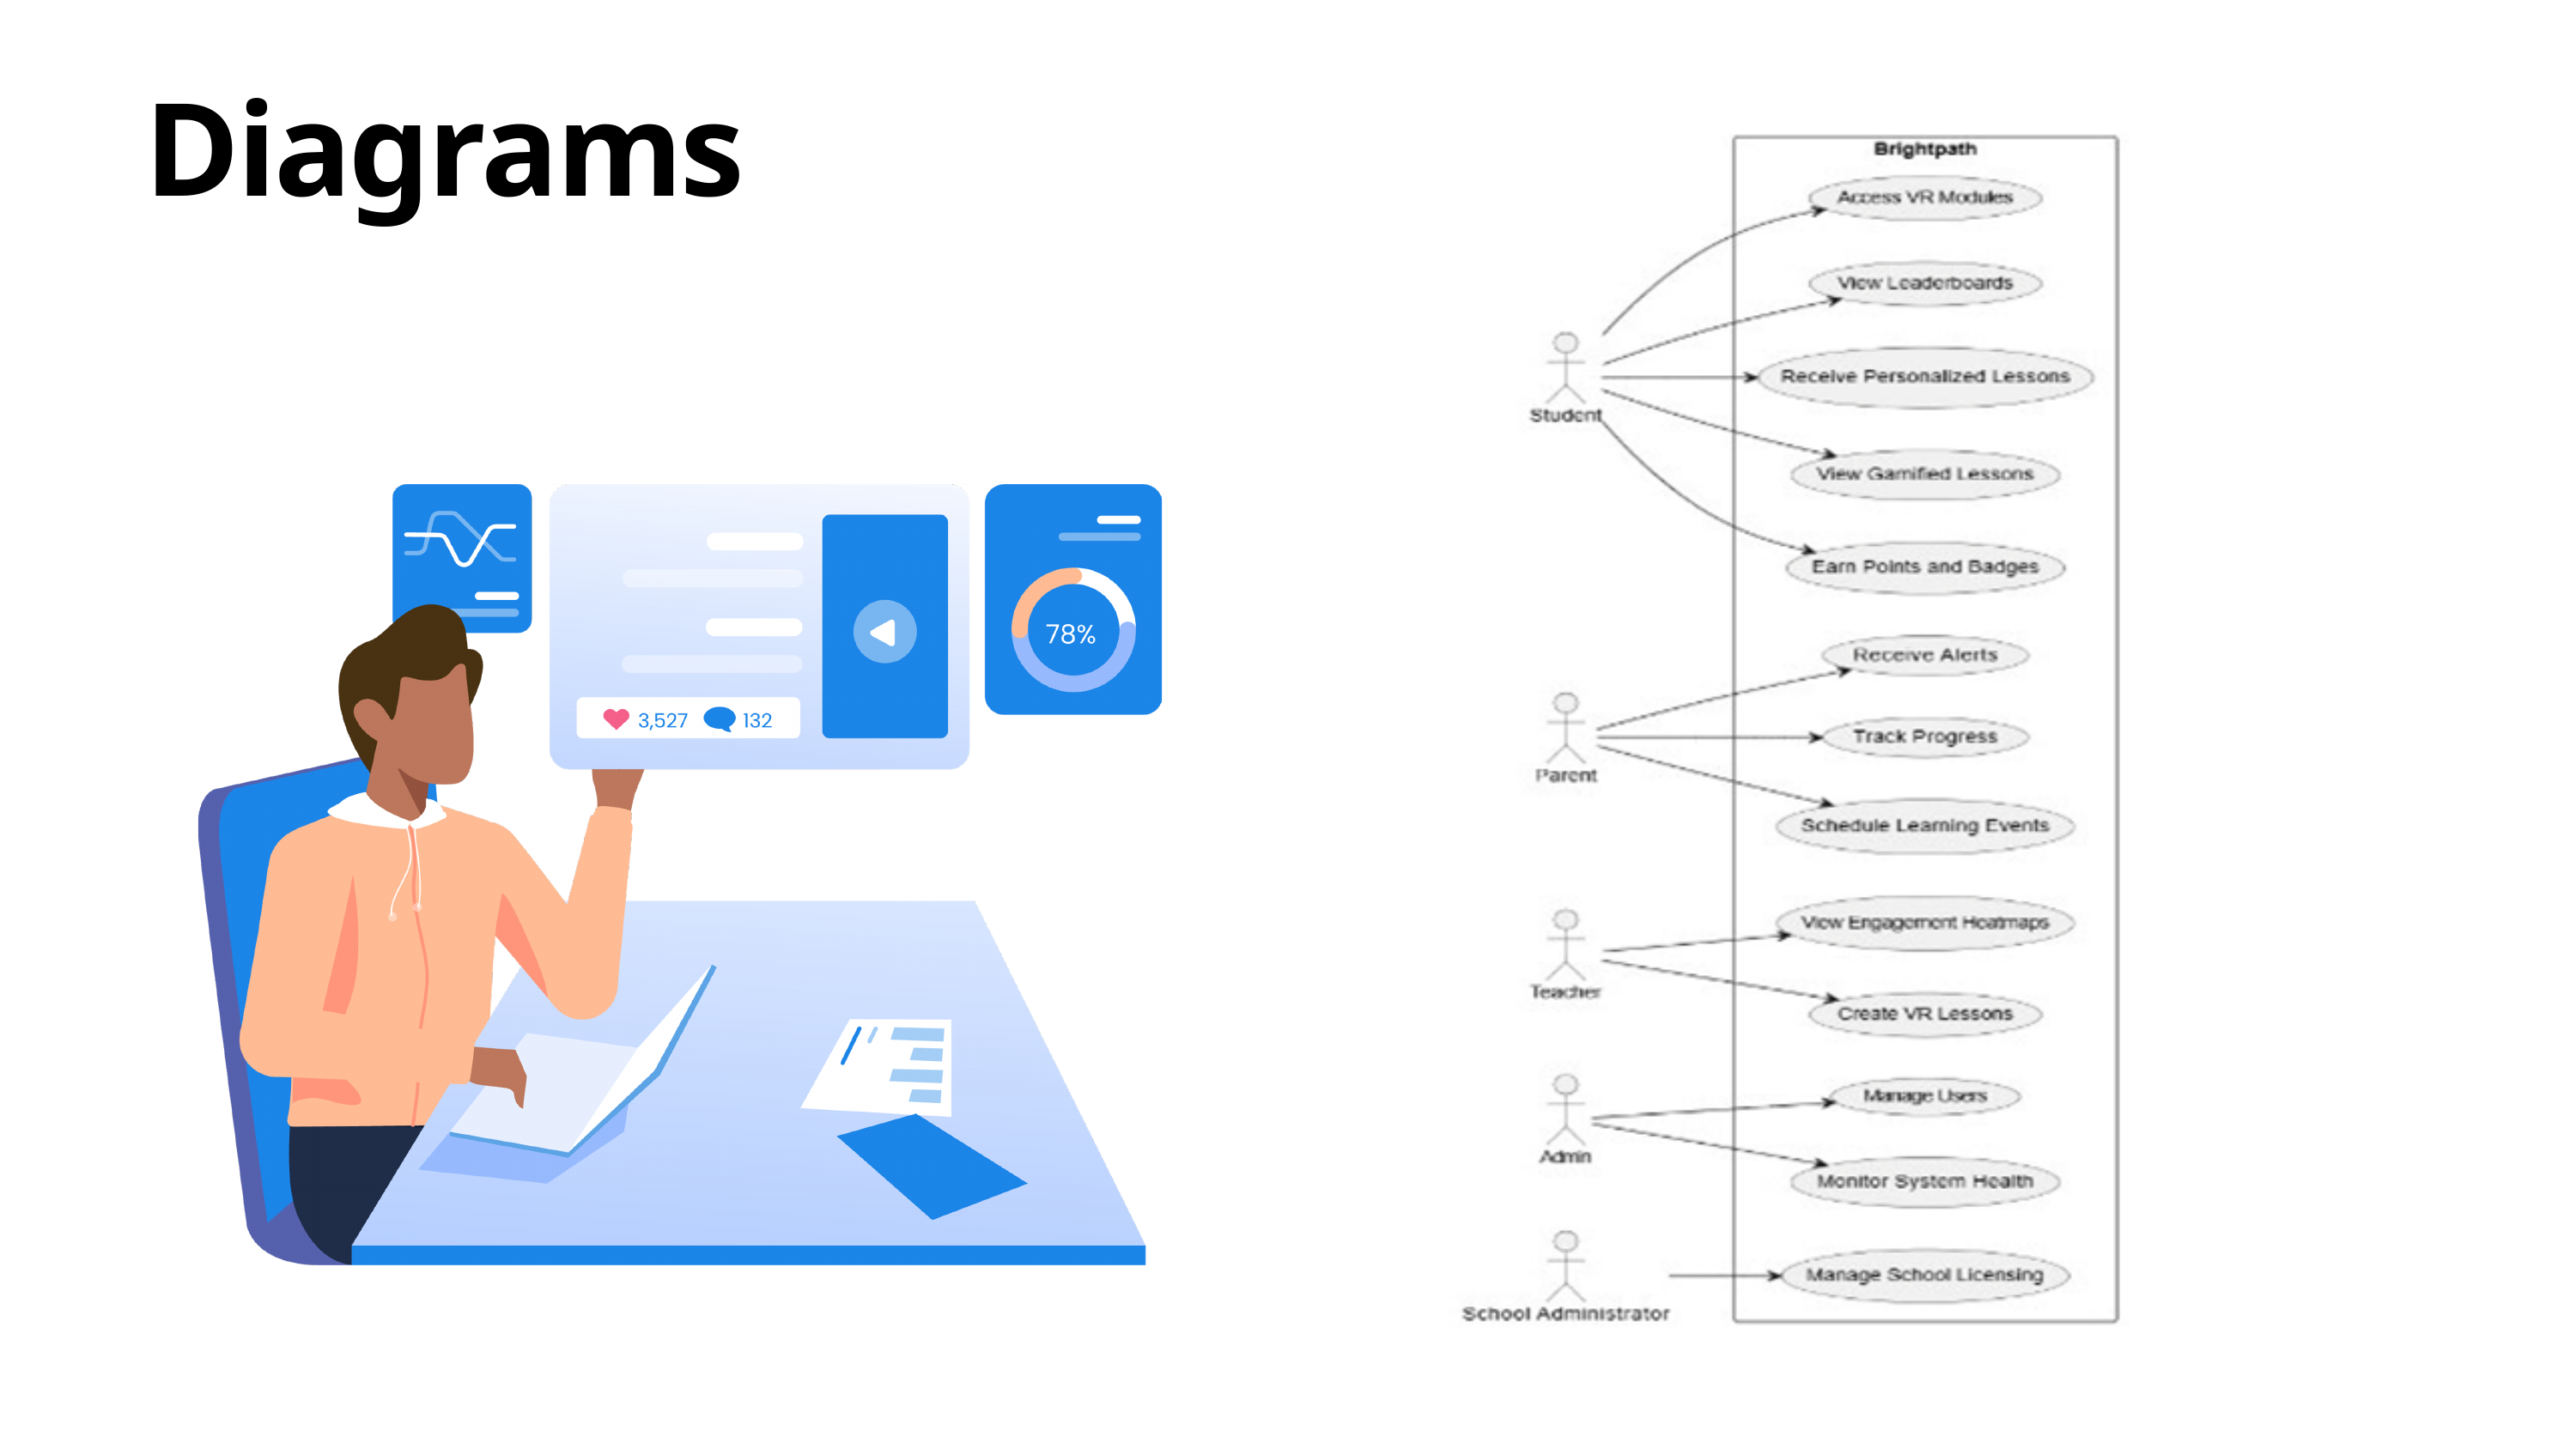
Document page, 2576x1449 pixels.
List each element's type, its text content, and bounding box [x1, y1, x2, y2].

text_box Diagrams [144, 67, 1084, 222]
text_box [1255, 35, 2399, 1414]
text_box [197, 484, 1163, 1265]
